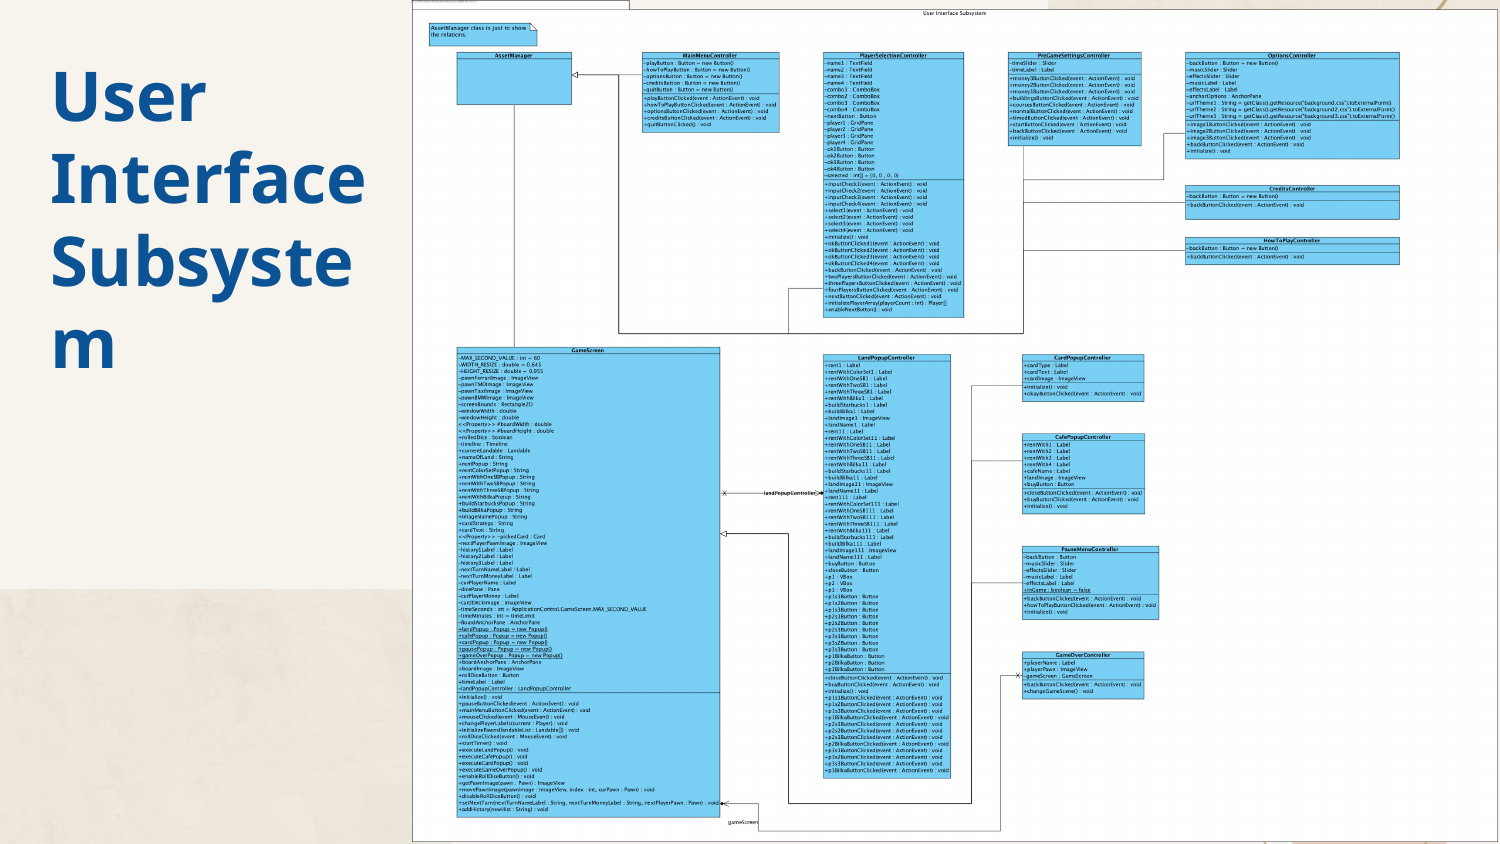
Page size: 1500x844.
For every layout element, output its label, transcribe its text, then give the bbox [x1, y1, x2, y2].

title User Interface Subsystem [34, 37, 386, 494]
picture [410, 0, 1500, 844]
